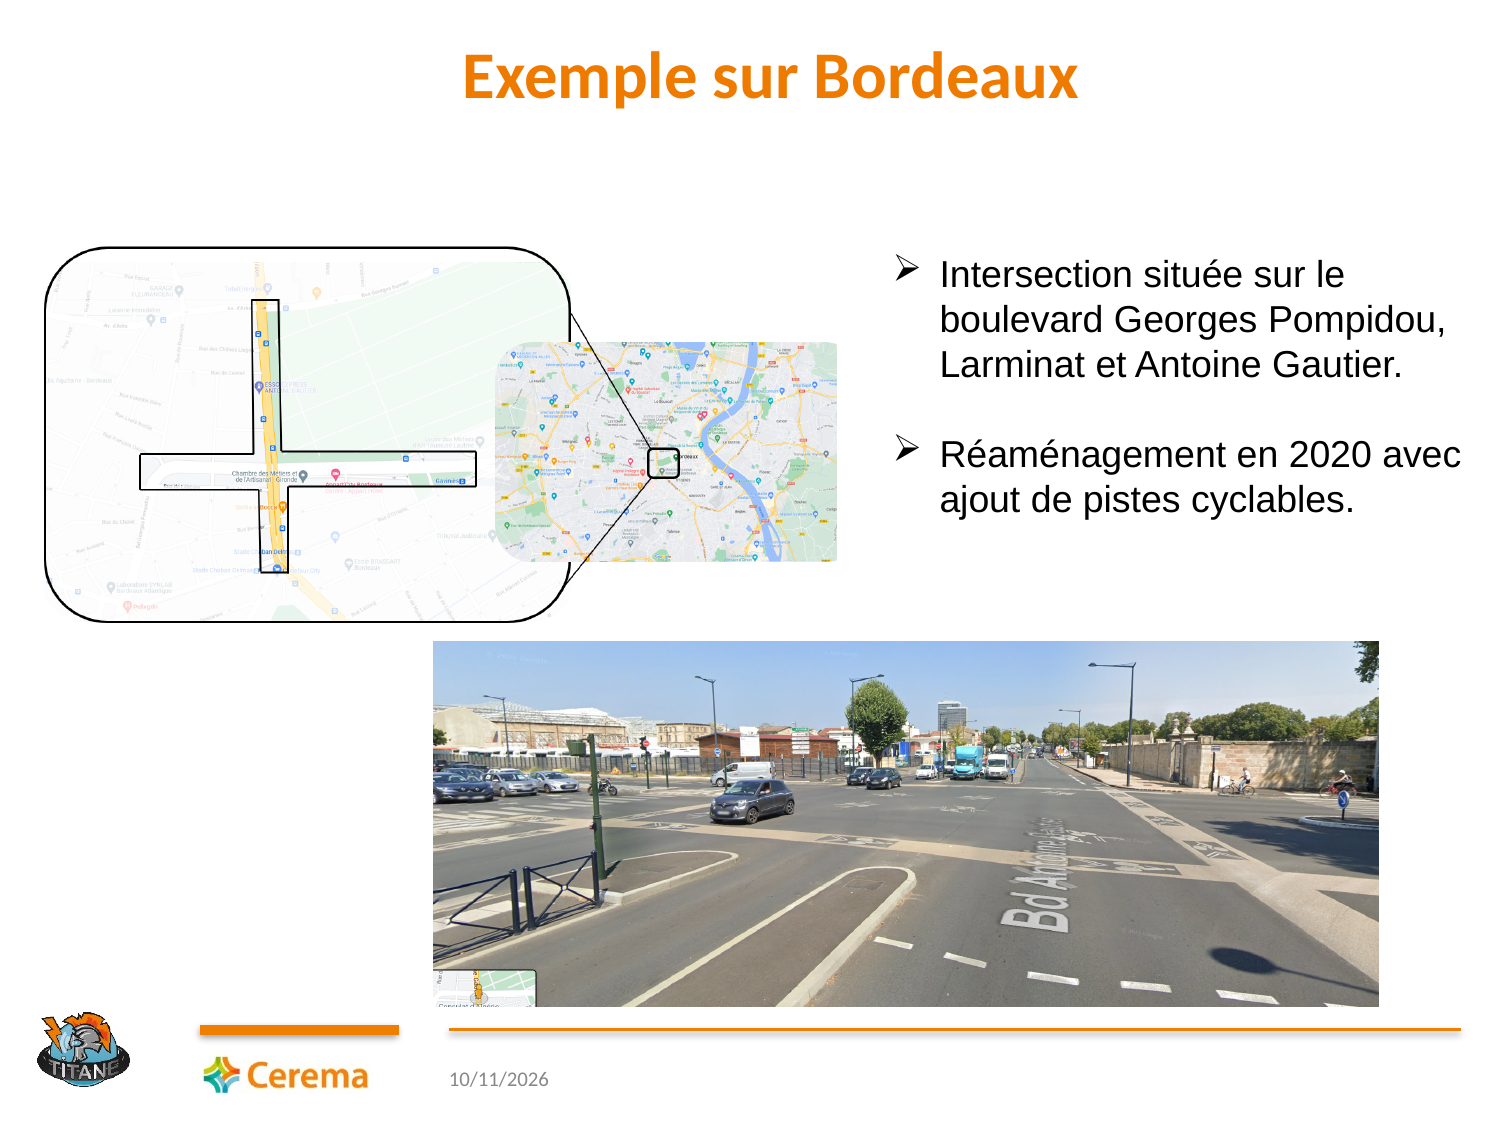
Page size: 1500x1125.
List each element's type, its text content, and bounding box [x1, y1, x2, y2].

picture [186, 1039, 385, 1110]
title Exemple sur Bordeaux [77, 29, 1463, 220]
text_box Intersection située sur le boulevard Georges Pompidou, Larminat et Antoine Gautier. Réaménagement en 2020 avec ajout de pistes cyclables. [877, 178, 1497, 528]
picture [30, 236, 1379, 1007]
picture [37, 1012, 130, 1087]
